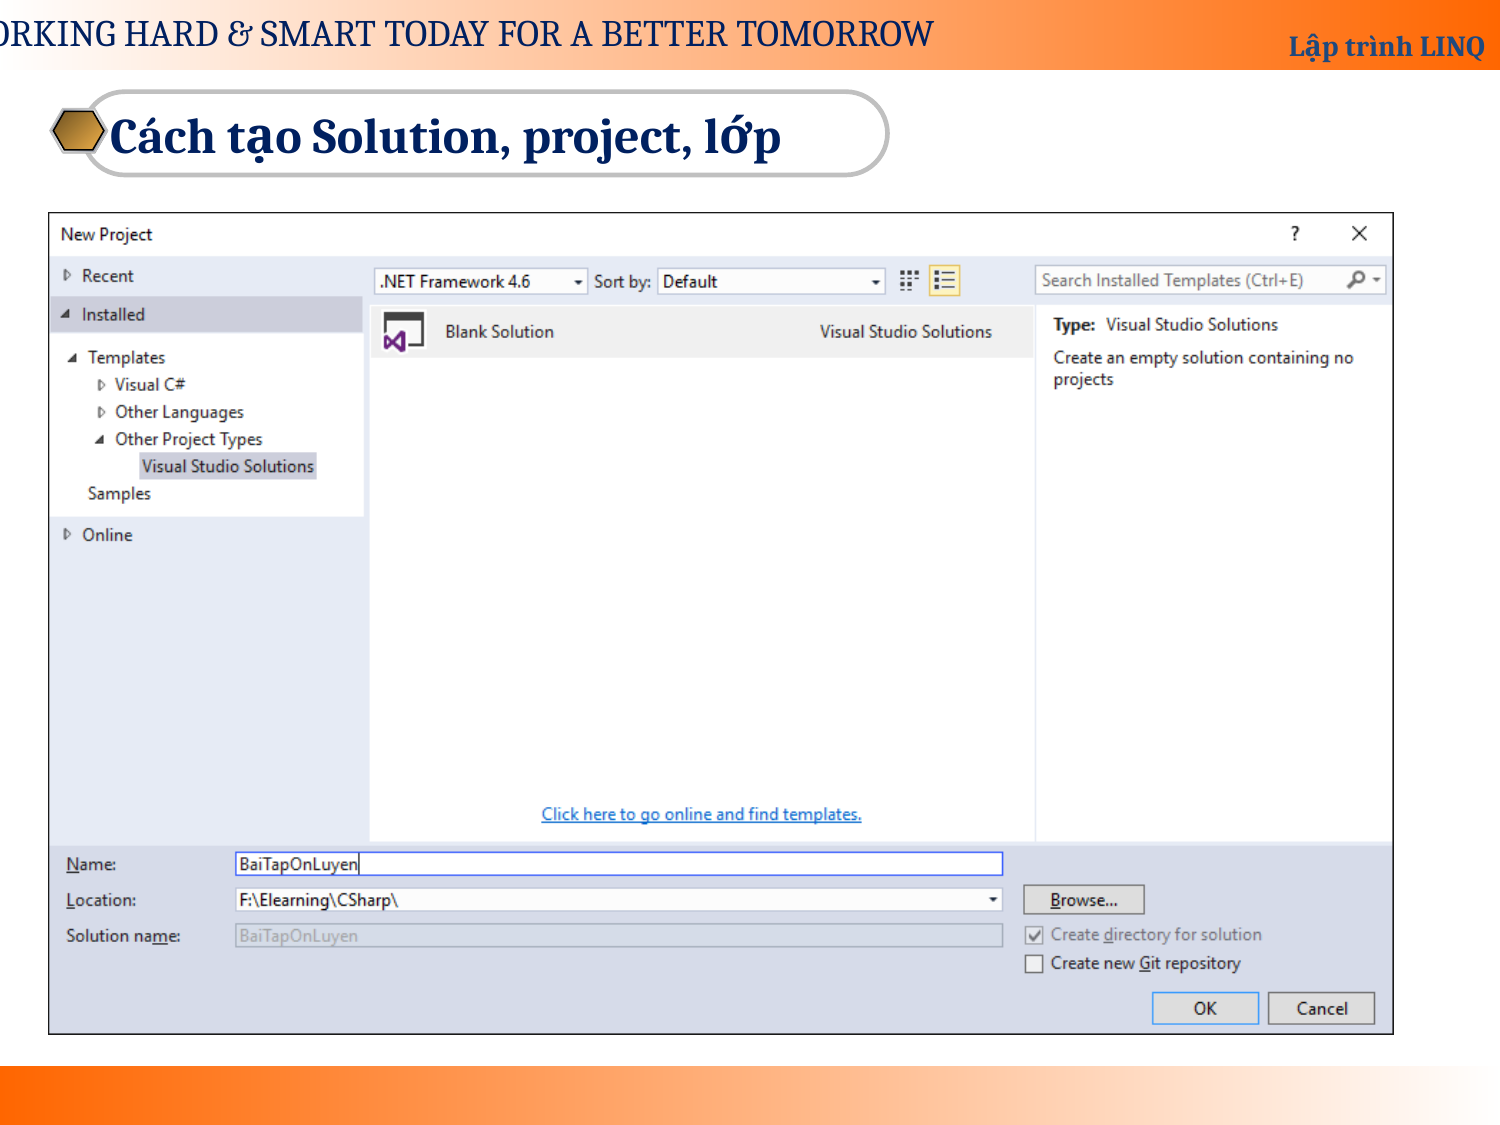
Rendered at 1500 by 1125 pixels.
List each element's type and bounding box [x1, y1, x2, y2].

picture [48, 212, 1394, 1035]
text_box [49, 91, 888, 176]
